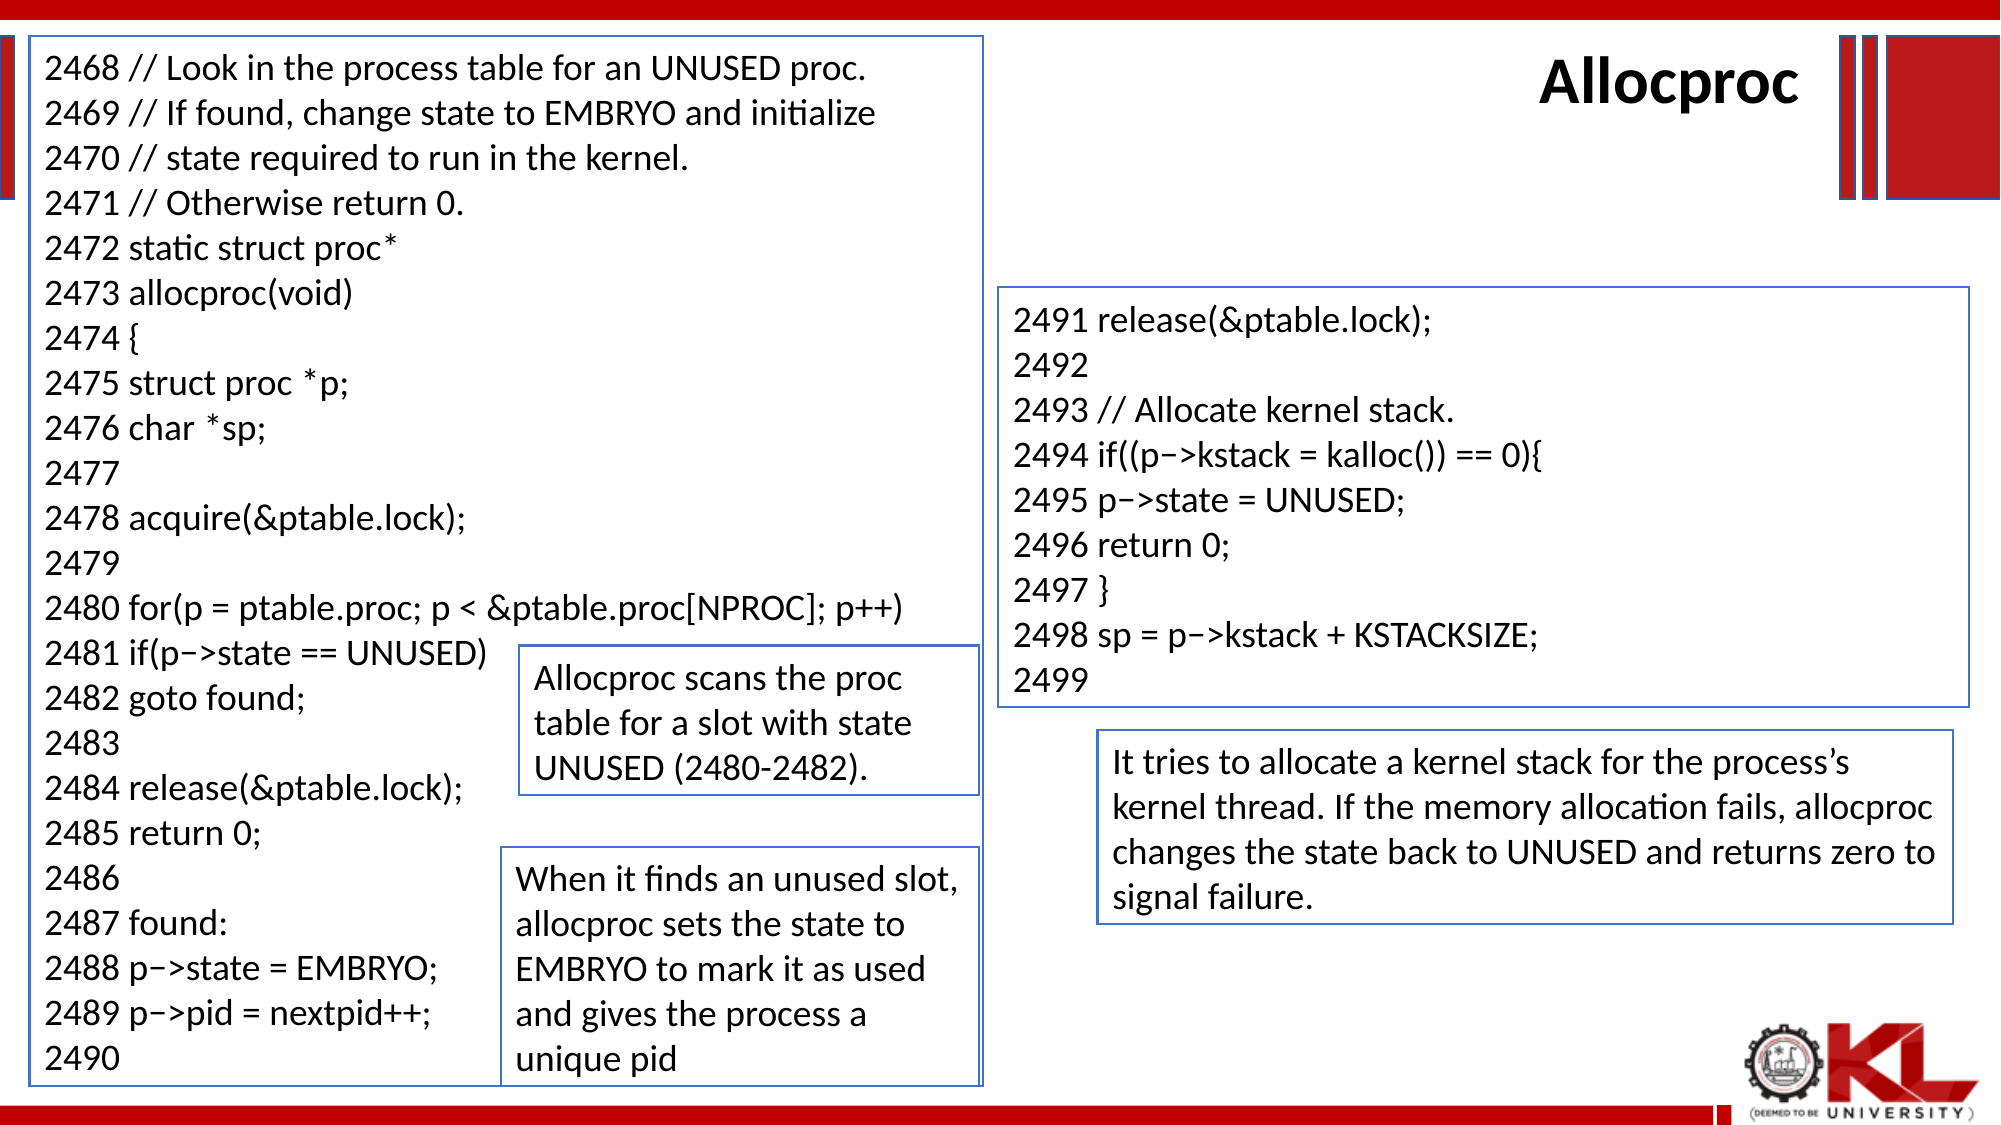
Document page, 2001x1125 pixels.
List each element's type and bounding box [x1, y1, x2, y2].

text_box [0, 0, 2000, 1125]
